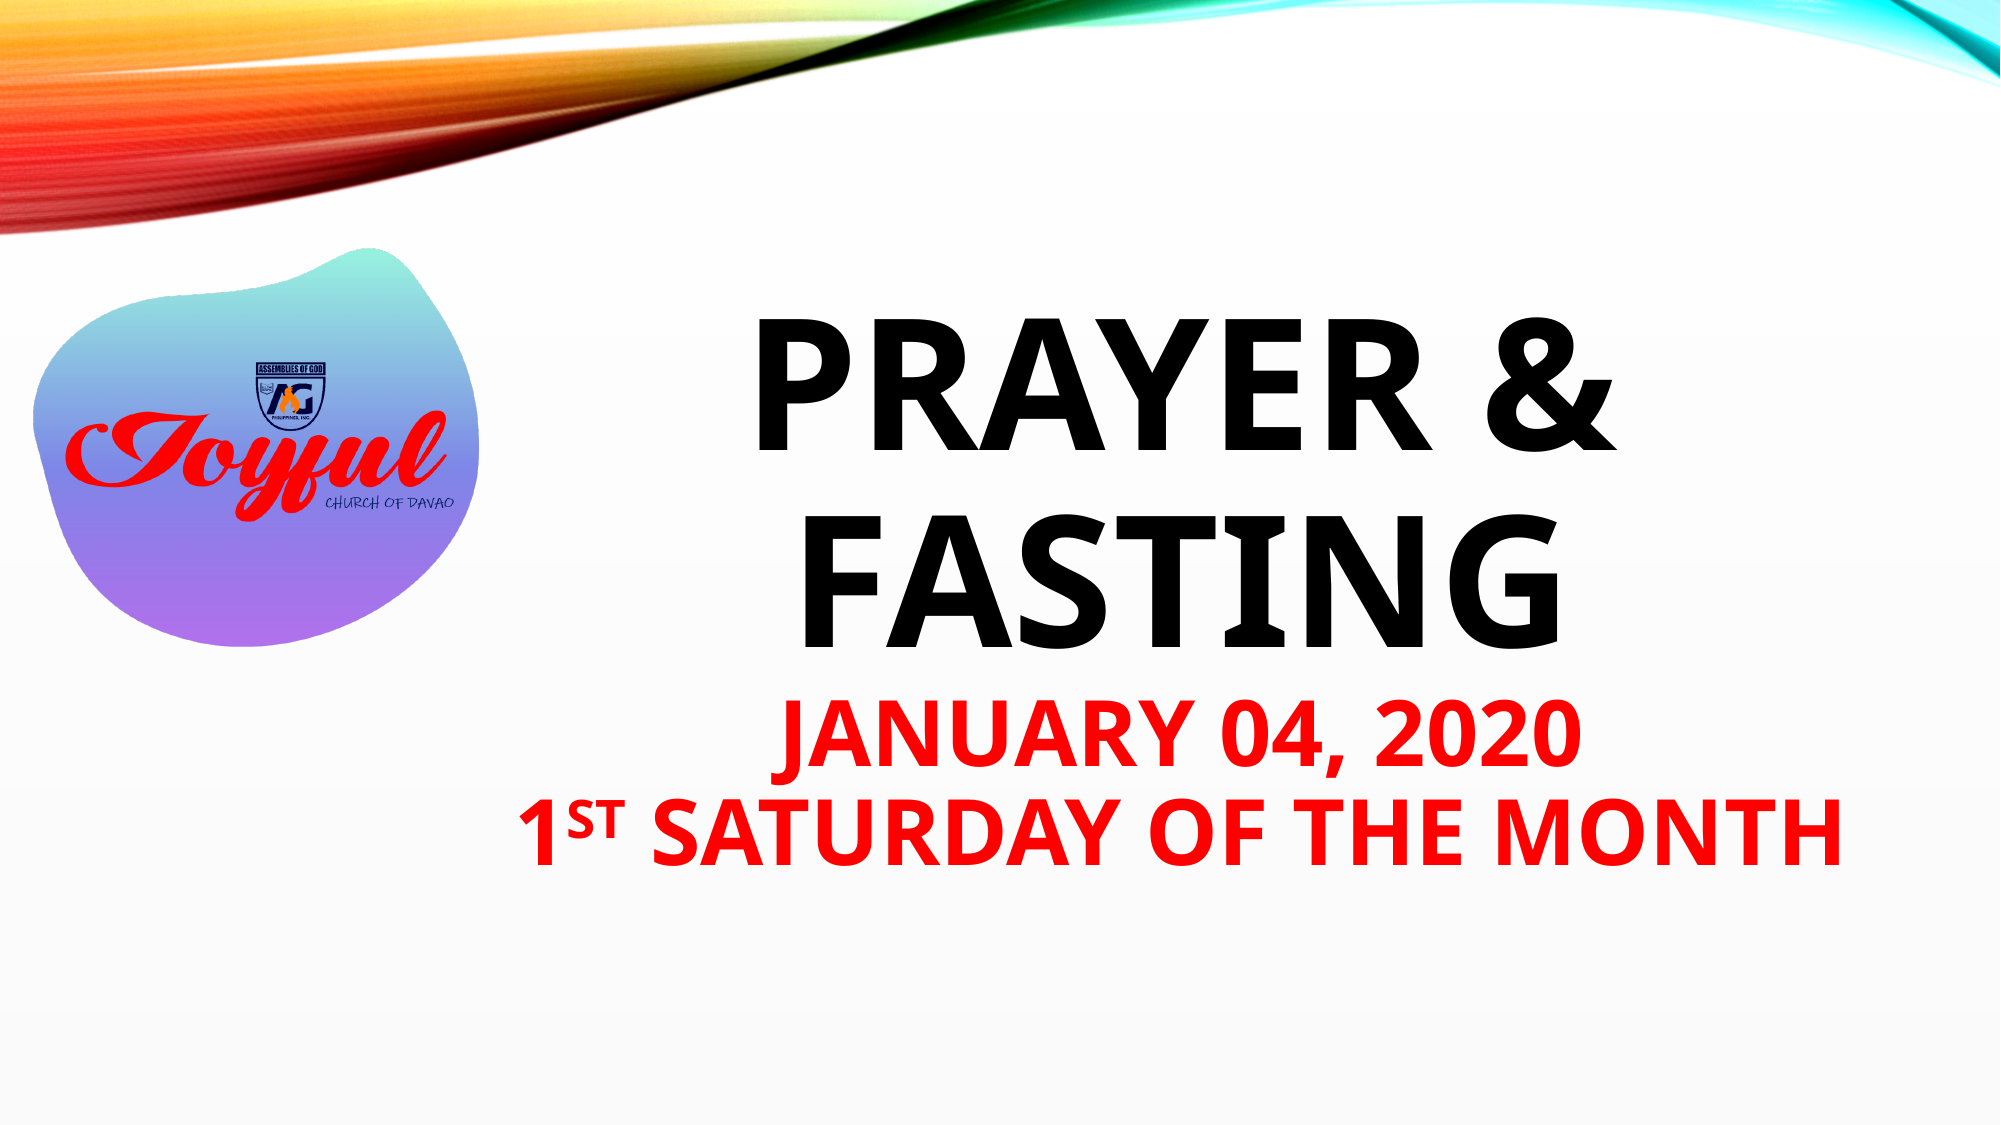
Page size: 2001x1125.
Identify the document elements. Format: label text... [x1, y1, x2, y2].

title Prayer & Fasting January 04, 2020 1st SATURDAY OF THE MONTH [474, 222, 1888, 956]
picture [0, 248, 507, 648]
picture [0, 0, 2000, 237]
